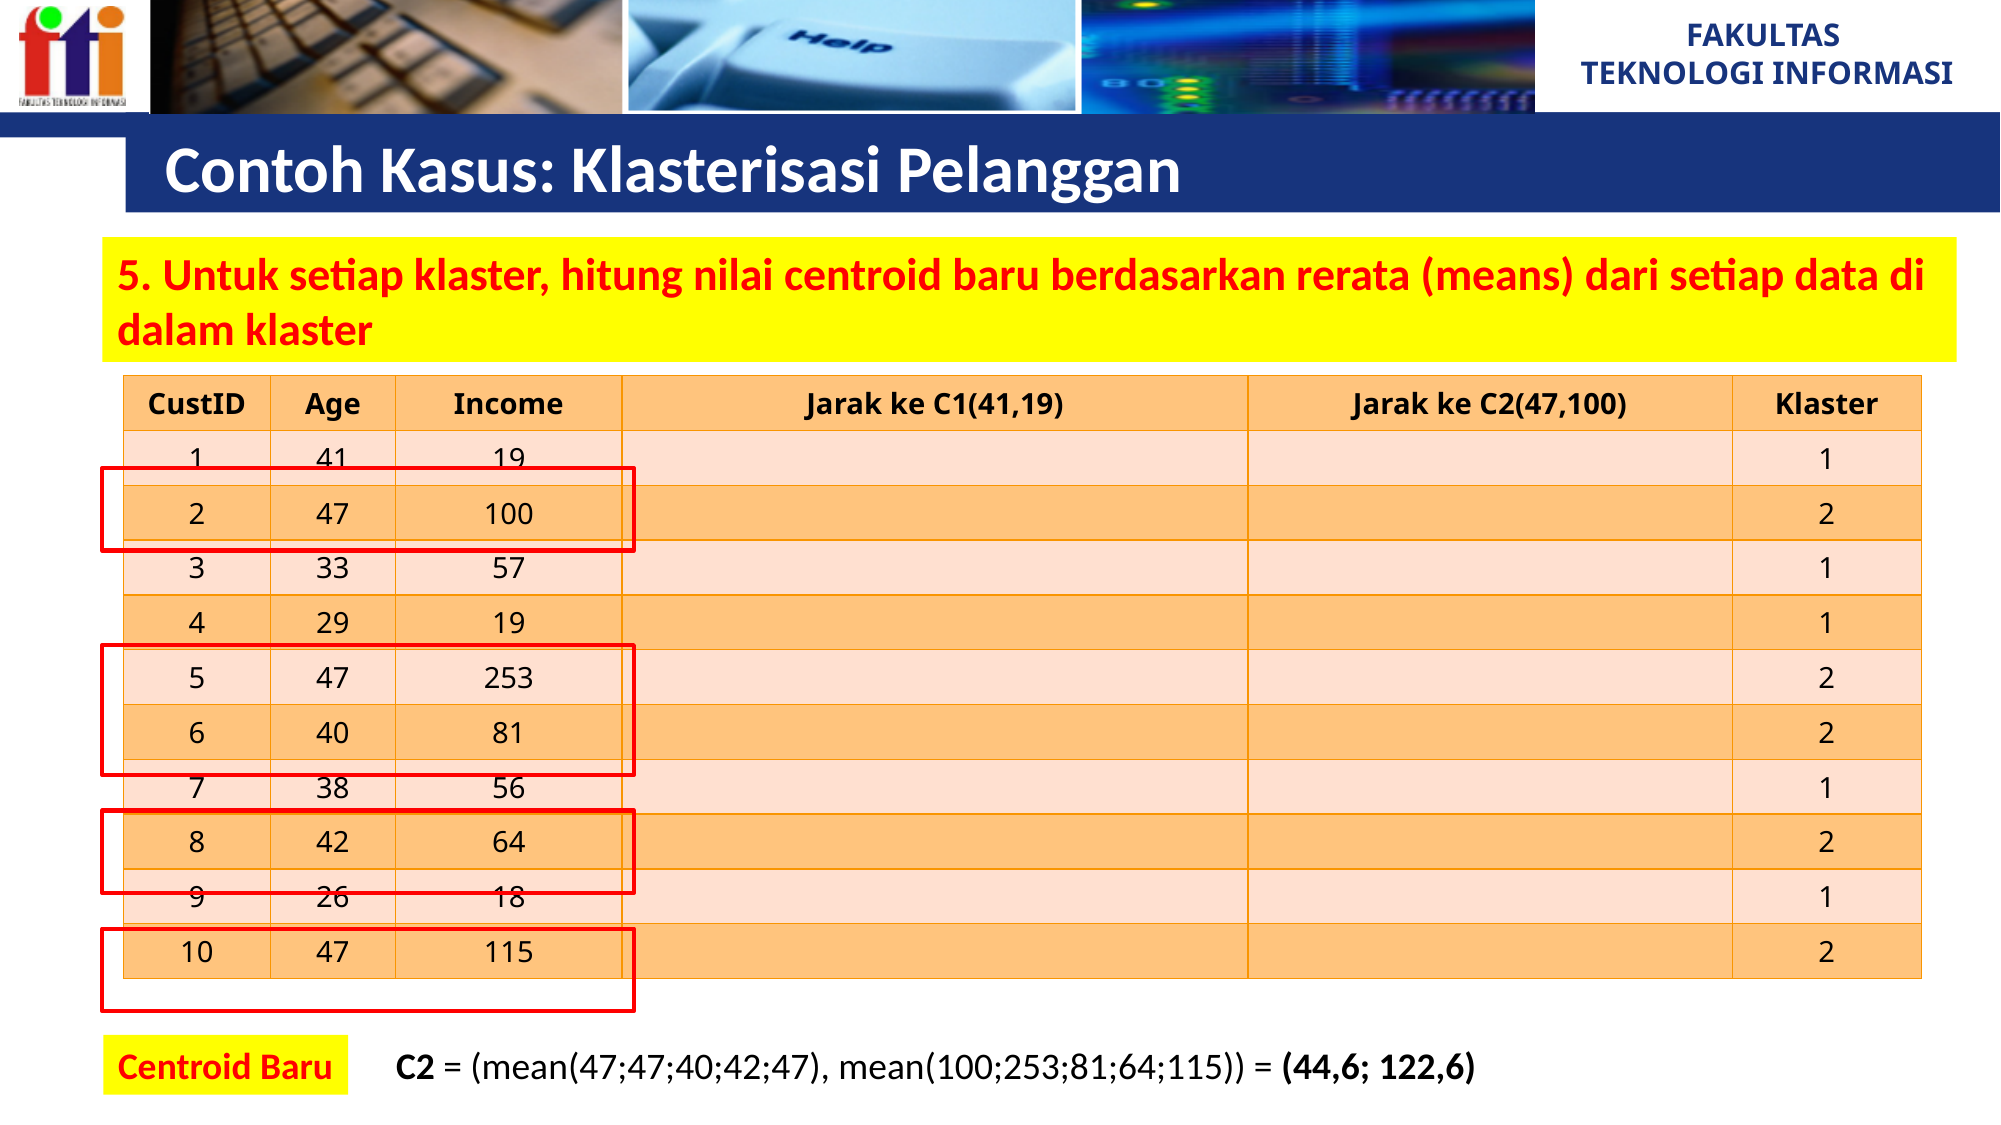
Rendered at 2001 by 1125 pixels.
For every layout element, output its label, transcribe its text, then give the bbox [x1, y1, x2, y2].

text_box 5. Untuk setiap klaster, hitung nilai centroid baru berdasarkan rerata (means) dari setiap data di dalam klaster [102, 237, 1957, 362]
picture [149, 0, 1535, 114]
title Contoh Kasus: Klasterisasi Pelanggan [149, 119, 1934, 213]
picture [19, 6, 126, 106]
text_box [101, 1034, 1499, 1096]
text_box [102, 467, 635, 1012]
